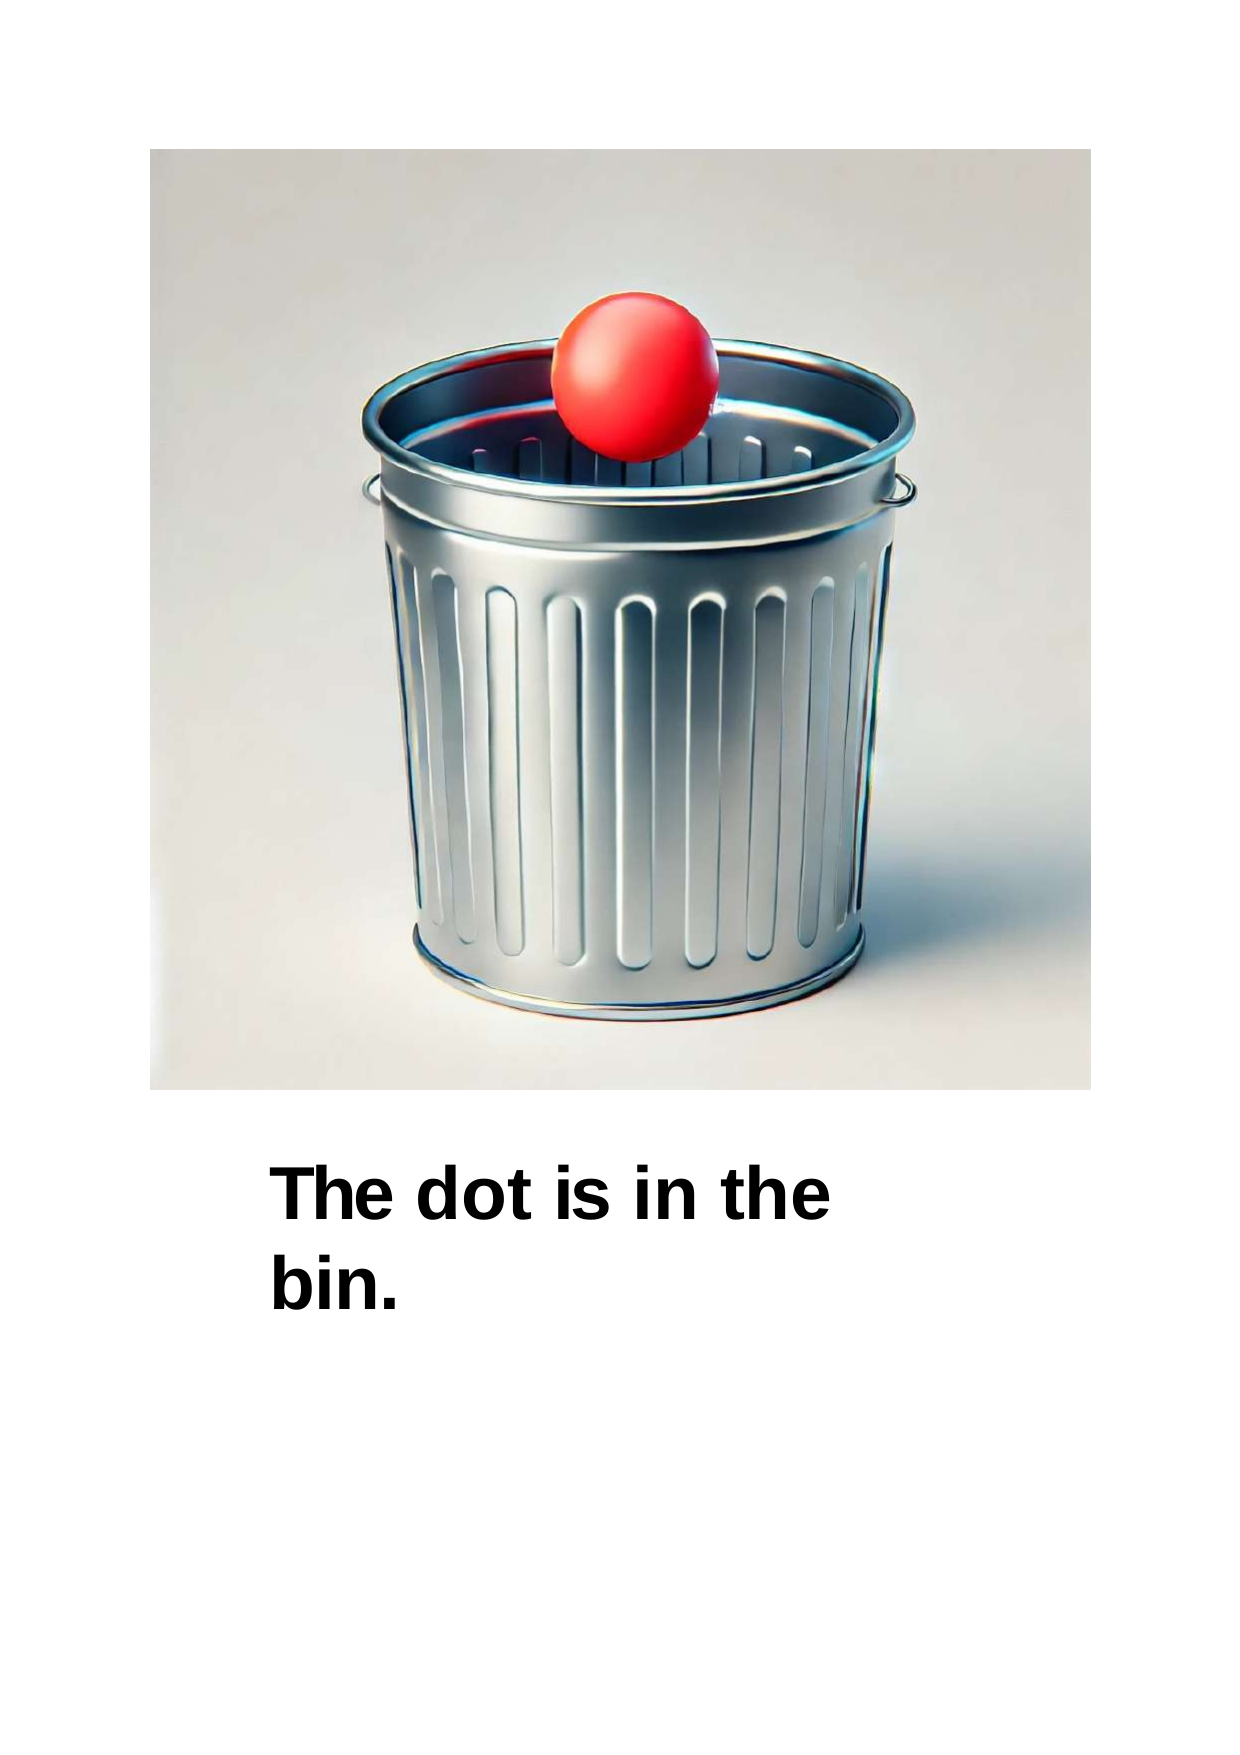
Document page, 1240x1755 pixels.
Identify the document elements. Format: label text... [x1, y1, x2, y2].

text_box The dot is in the bin. [267, 1142, 973, 1325]
picture [149, 149, 1091, 1091]
